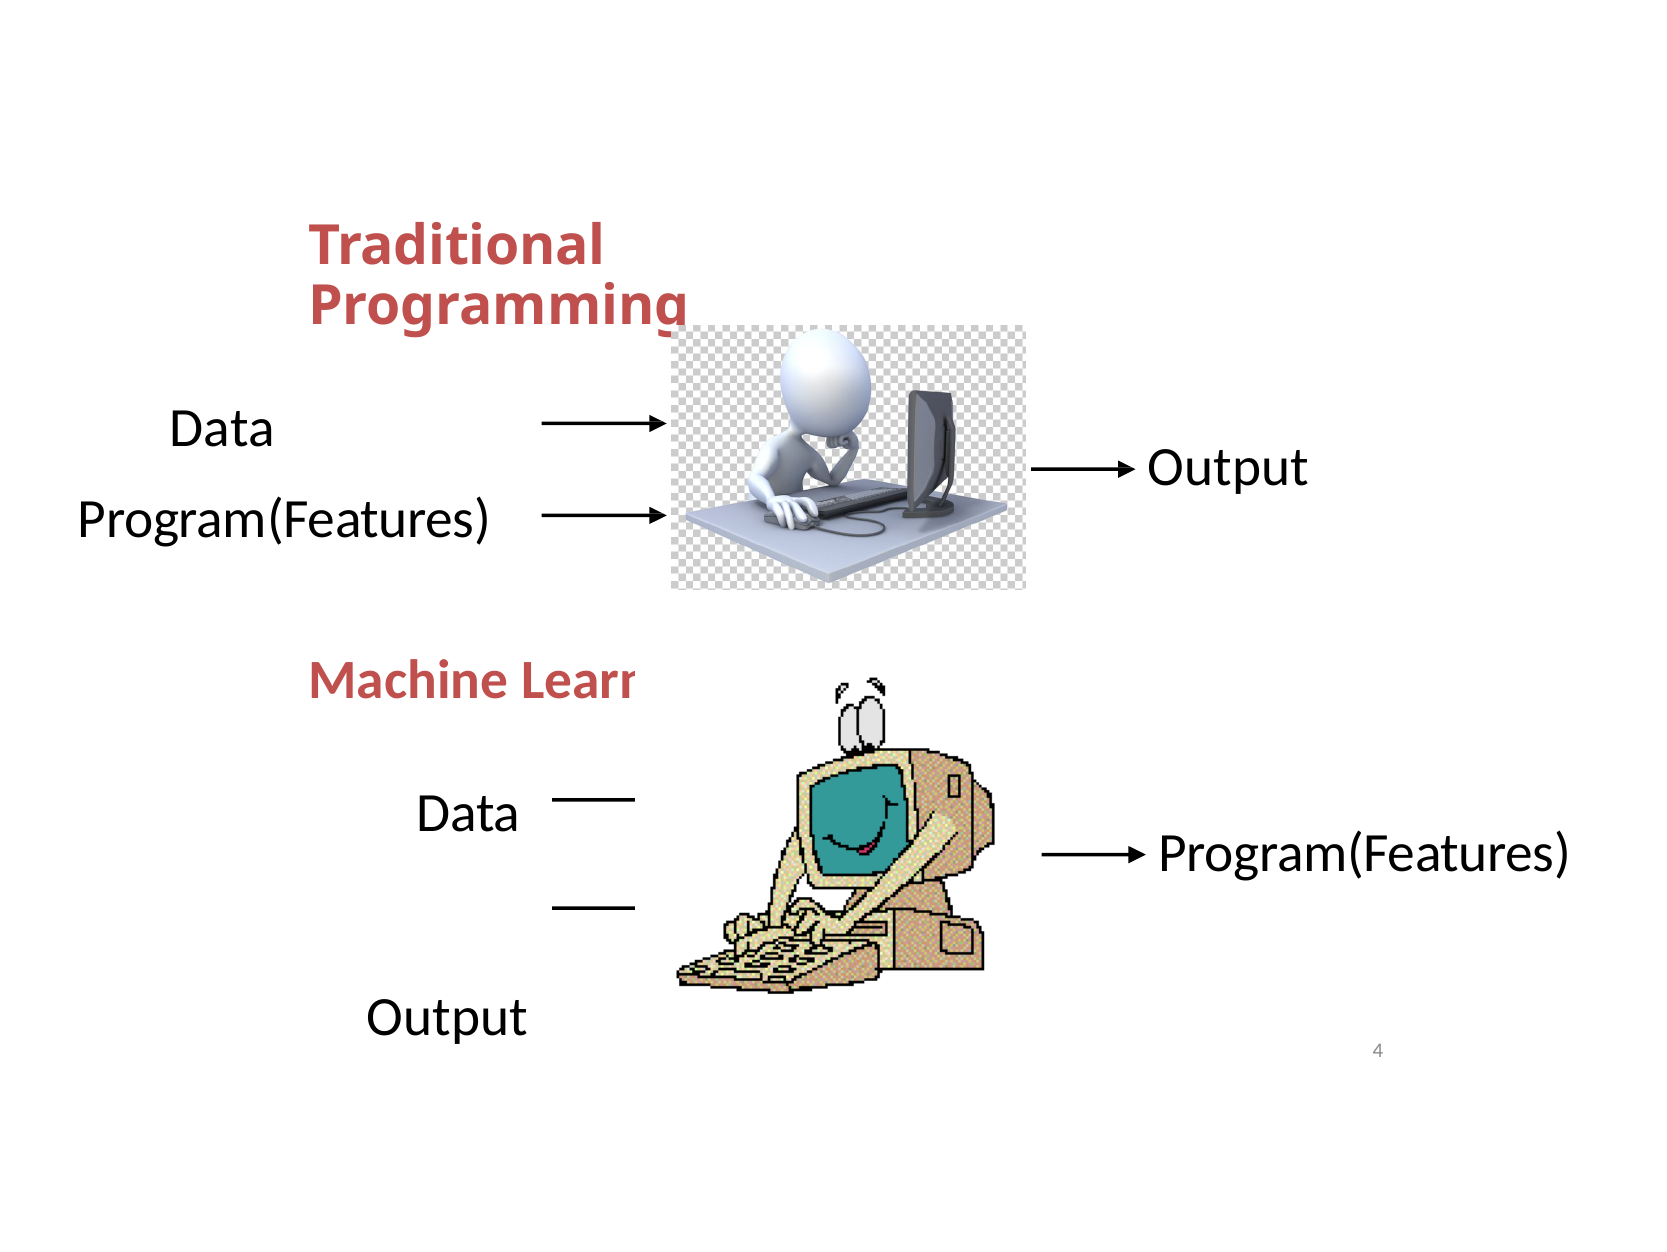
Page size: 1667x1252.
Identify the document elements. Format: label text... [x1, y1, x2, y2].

text_box Machine Learning [306, 641, 364, 710]
text_box 4 [1370, 1035, 1385, 1062]
title Traditional Programming [306, 170, 882, 325]
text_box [364, 636, 1586, 1028]
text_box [76, 325, 1312, 590]
